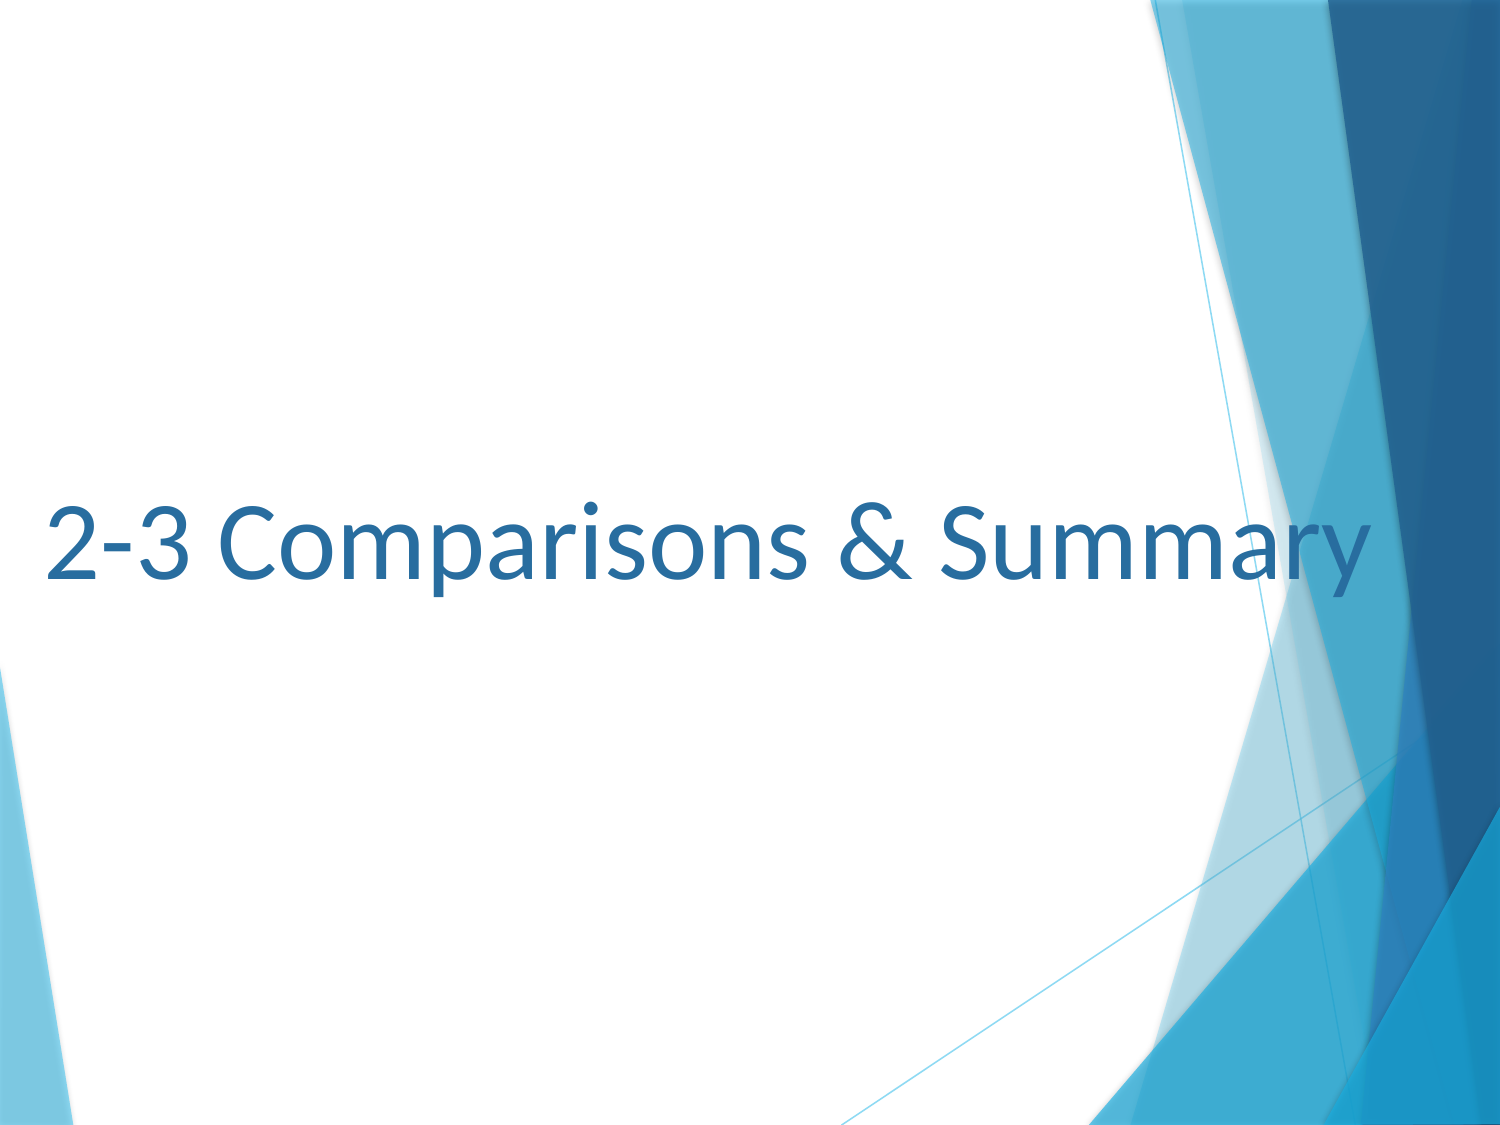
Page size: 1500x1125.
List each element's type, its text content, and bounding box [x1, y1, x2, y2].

text_box 2-3 Comparisons & Summary [29, 391, 1389, 610]
